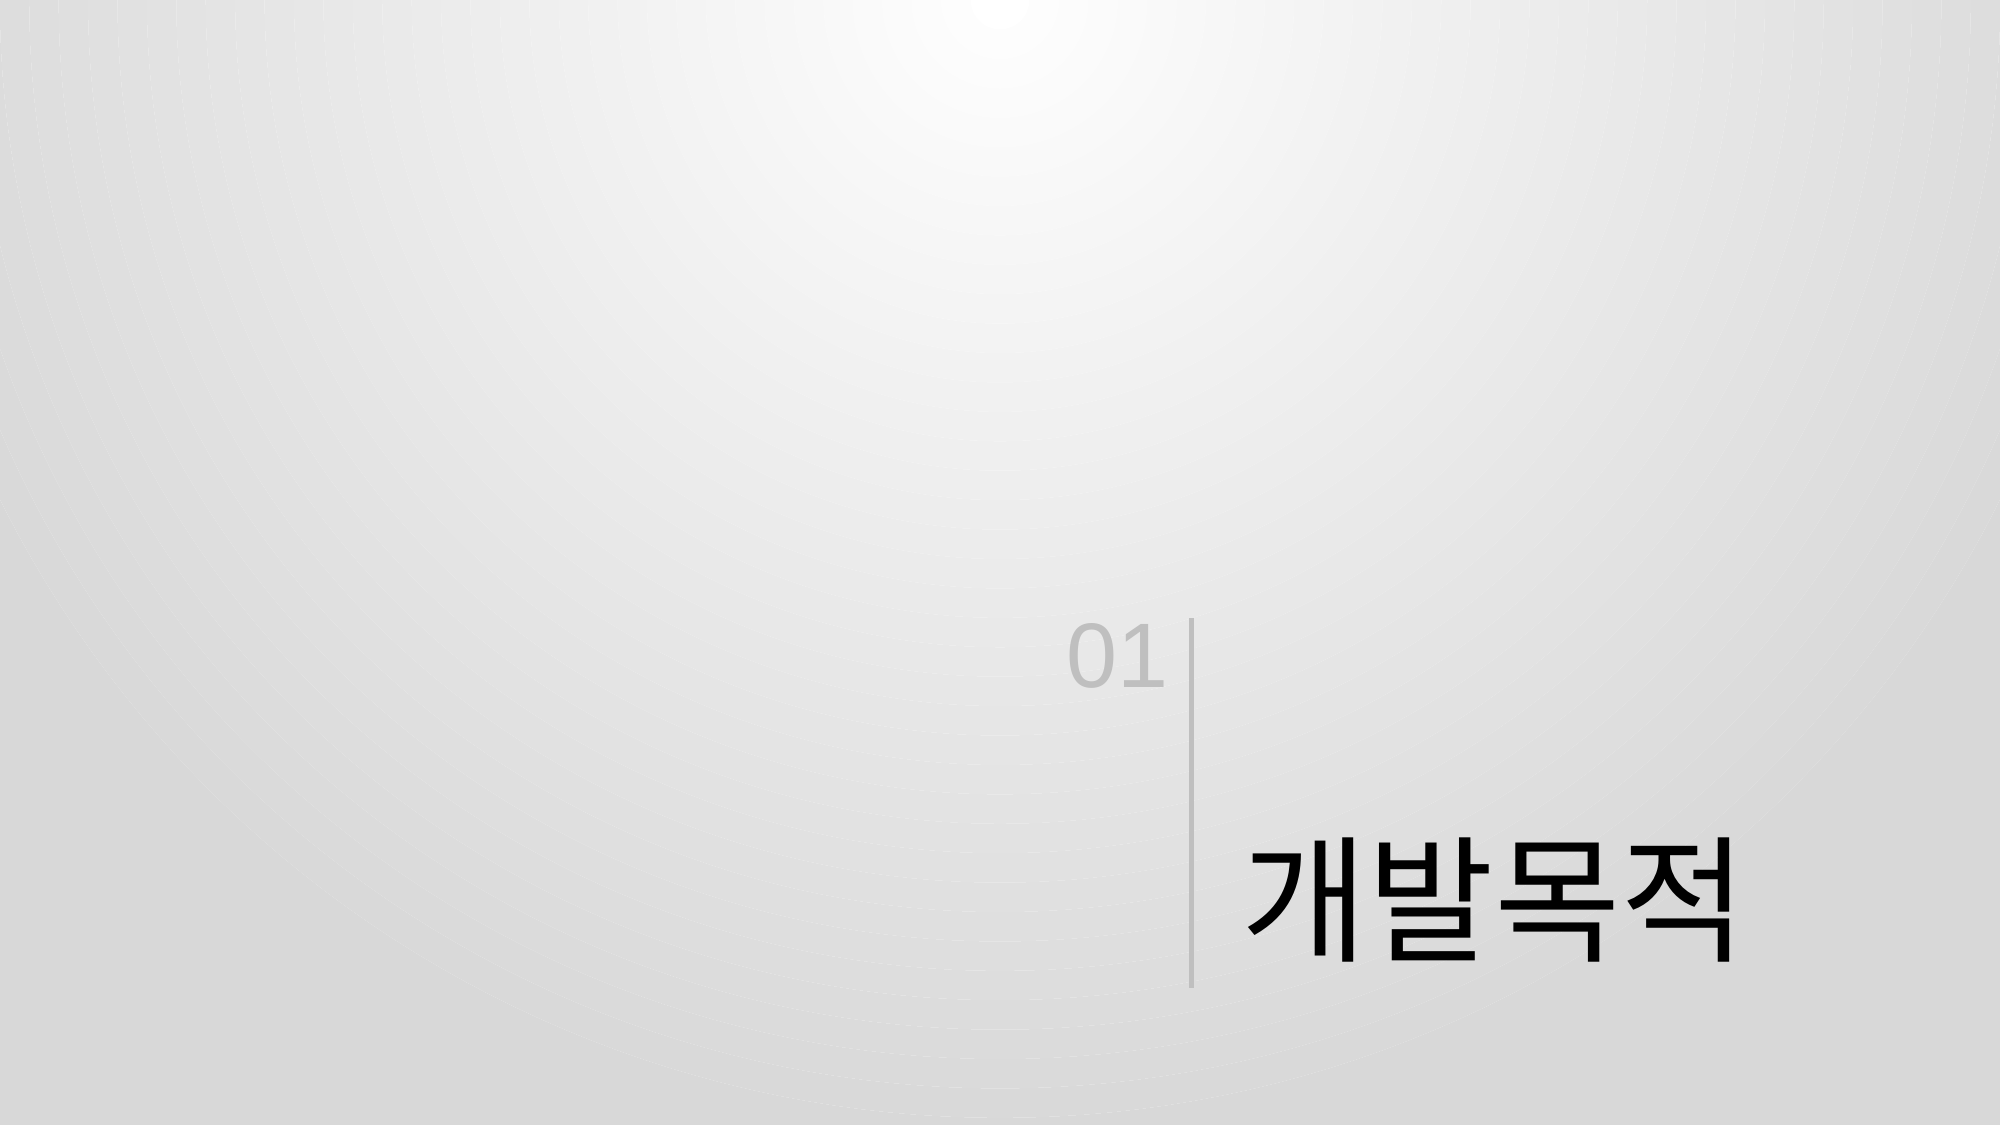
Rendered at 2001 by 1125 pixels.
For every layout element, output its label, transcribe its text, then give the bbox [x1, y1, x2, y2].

text_box 개발목적 [1226, 806, 1954, 987]
text_box 01 [1051, 588, 1287, 713]
